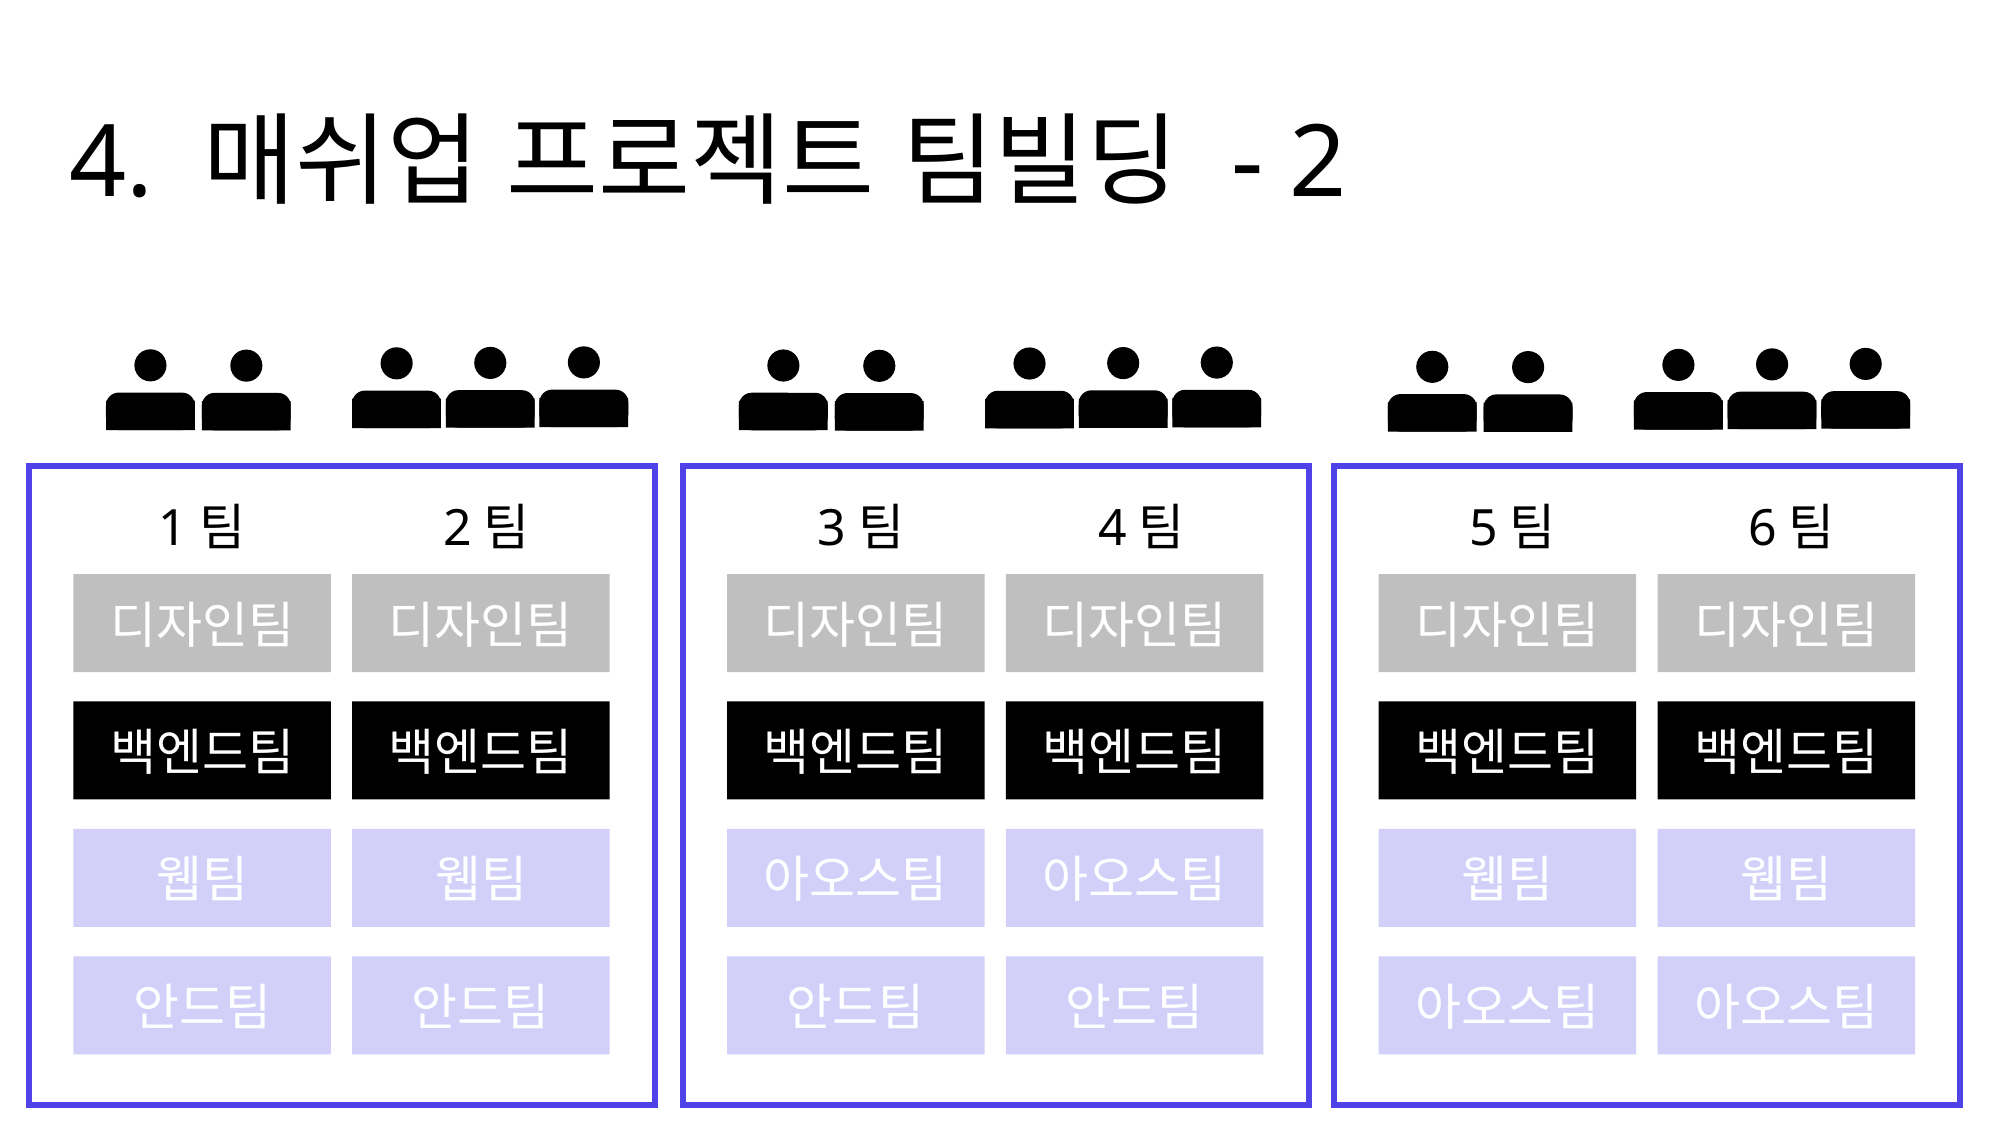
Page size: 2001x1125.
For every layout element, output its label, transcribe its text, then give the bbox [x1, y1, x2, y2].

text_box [1821, 347, 1911, 429]
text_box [1334, 466, 1961, 1105]
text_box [28, 466, 655, 1105]
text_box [539, 346, 629, 428]
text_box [1172, 346, 1262, 428]
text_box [201, 349, 291, 431]
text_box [352, 347, 441, 429]
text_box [1727, 348, 1817, 430]
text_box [1078, 346, 1168, 428]
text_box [445, 346, 535, 428]
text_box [1483, 350, 1573, 432]
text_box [738, 349, 828, 431]
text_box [1387, 350, 1477, 432]
text_box 4. 매쉬업 프로젝트 팀빌딩 - 2 [54, 88, 1362, 224]
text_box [682, 466, 1309, 1105]
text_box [1633, 348, 1723, 430]
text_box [985, 347, 1074, 429]
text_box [105, 349, 195, 431]
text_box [834, 349, 924, 431]
